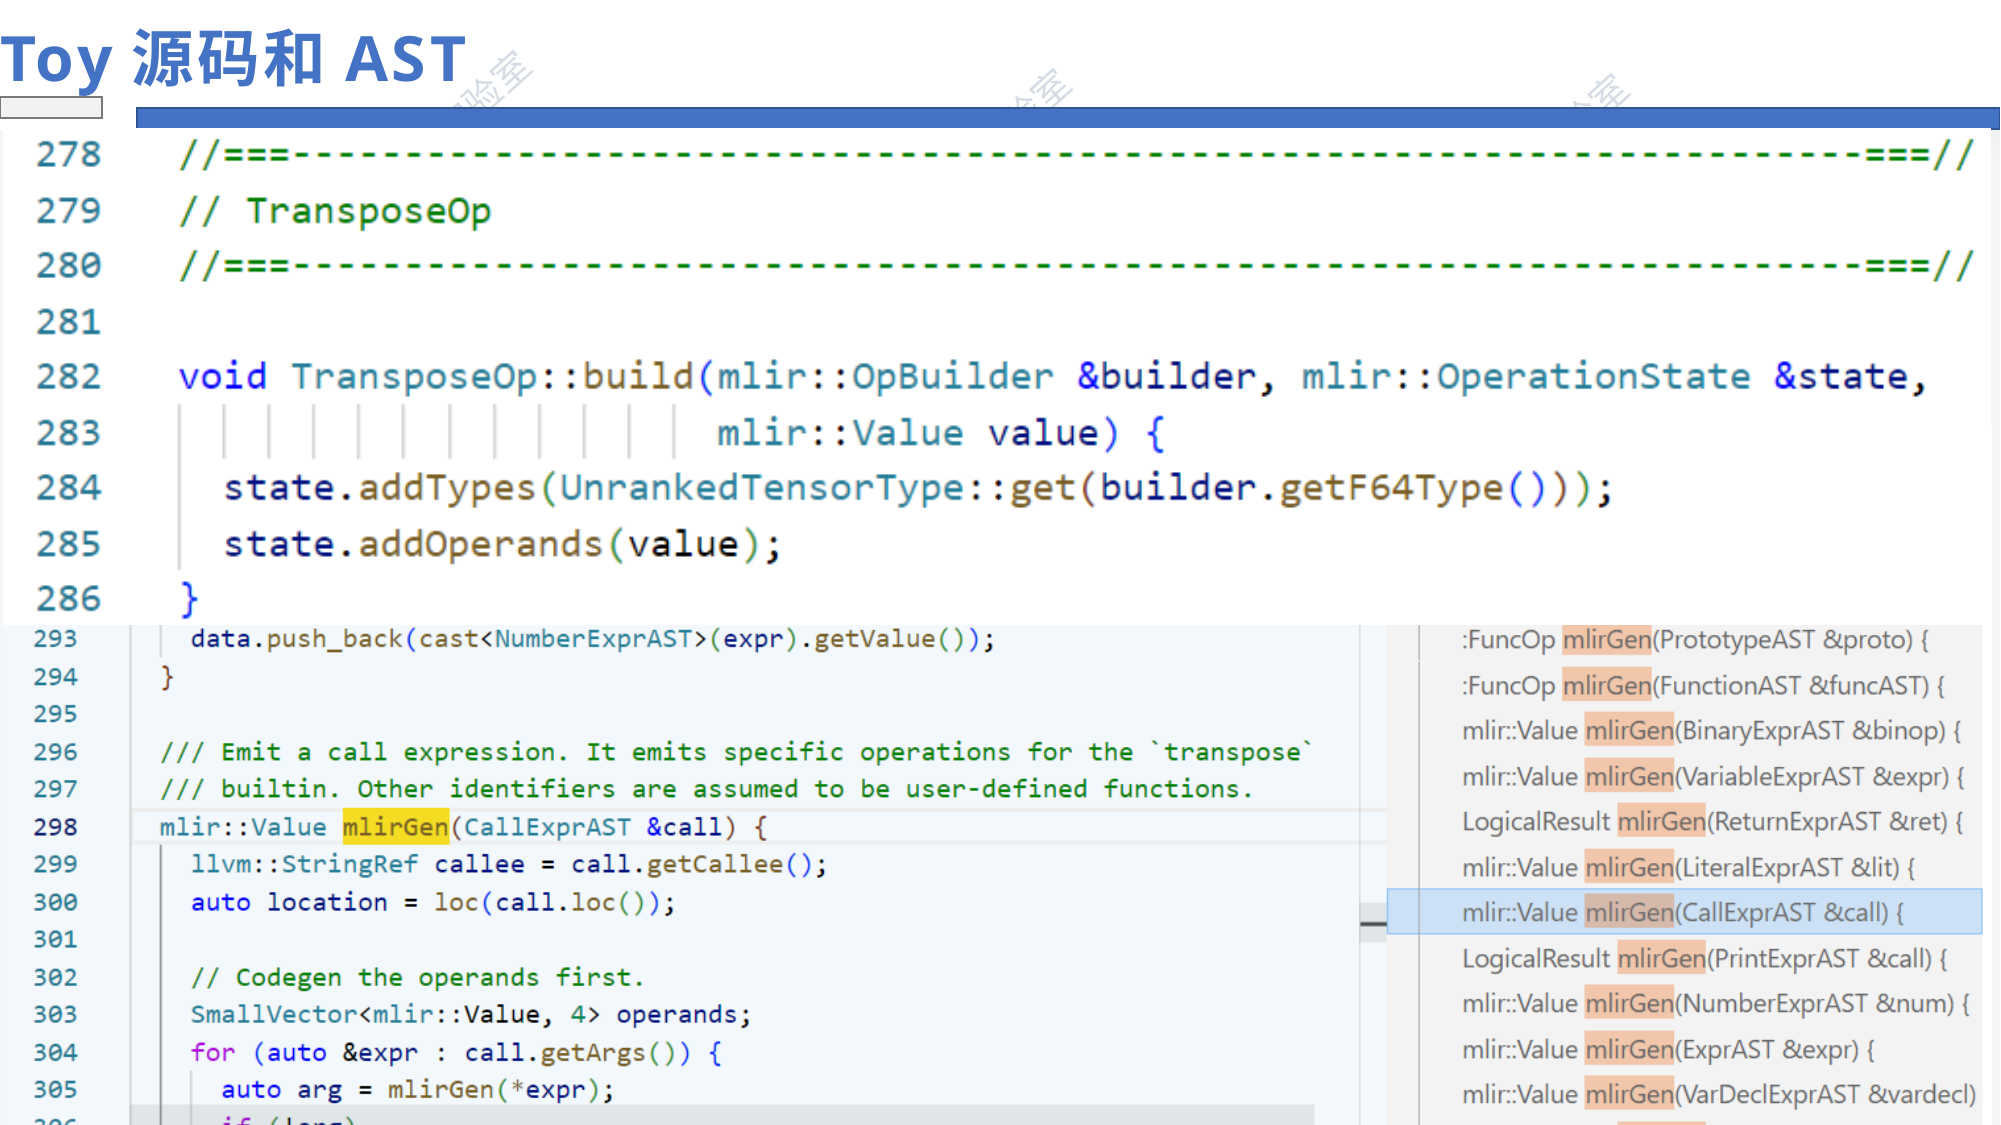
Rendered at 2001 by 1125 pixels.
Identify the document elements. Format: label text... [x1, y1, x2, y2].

text_box Toy源码和AST [0, 11, 482, 102]
text_box [0, 102, 103, 119]
picture [0, 128, 2000, 1125]
text_box [136, 107, 2000, 130]
